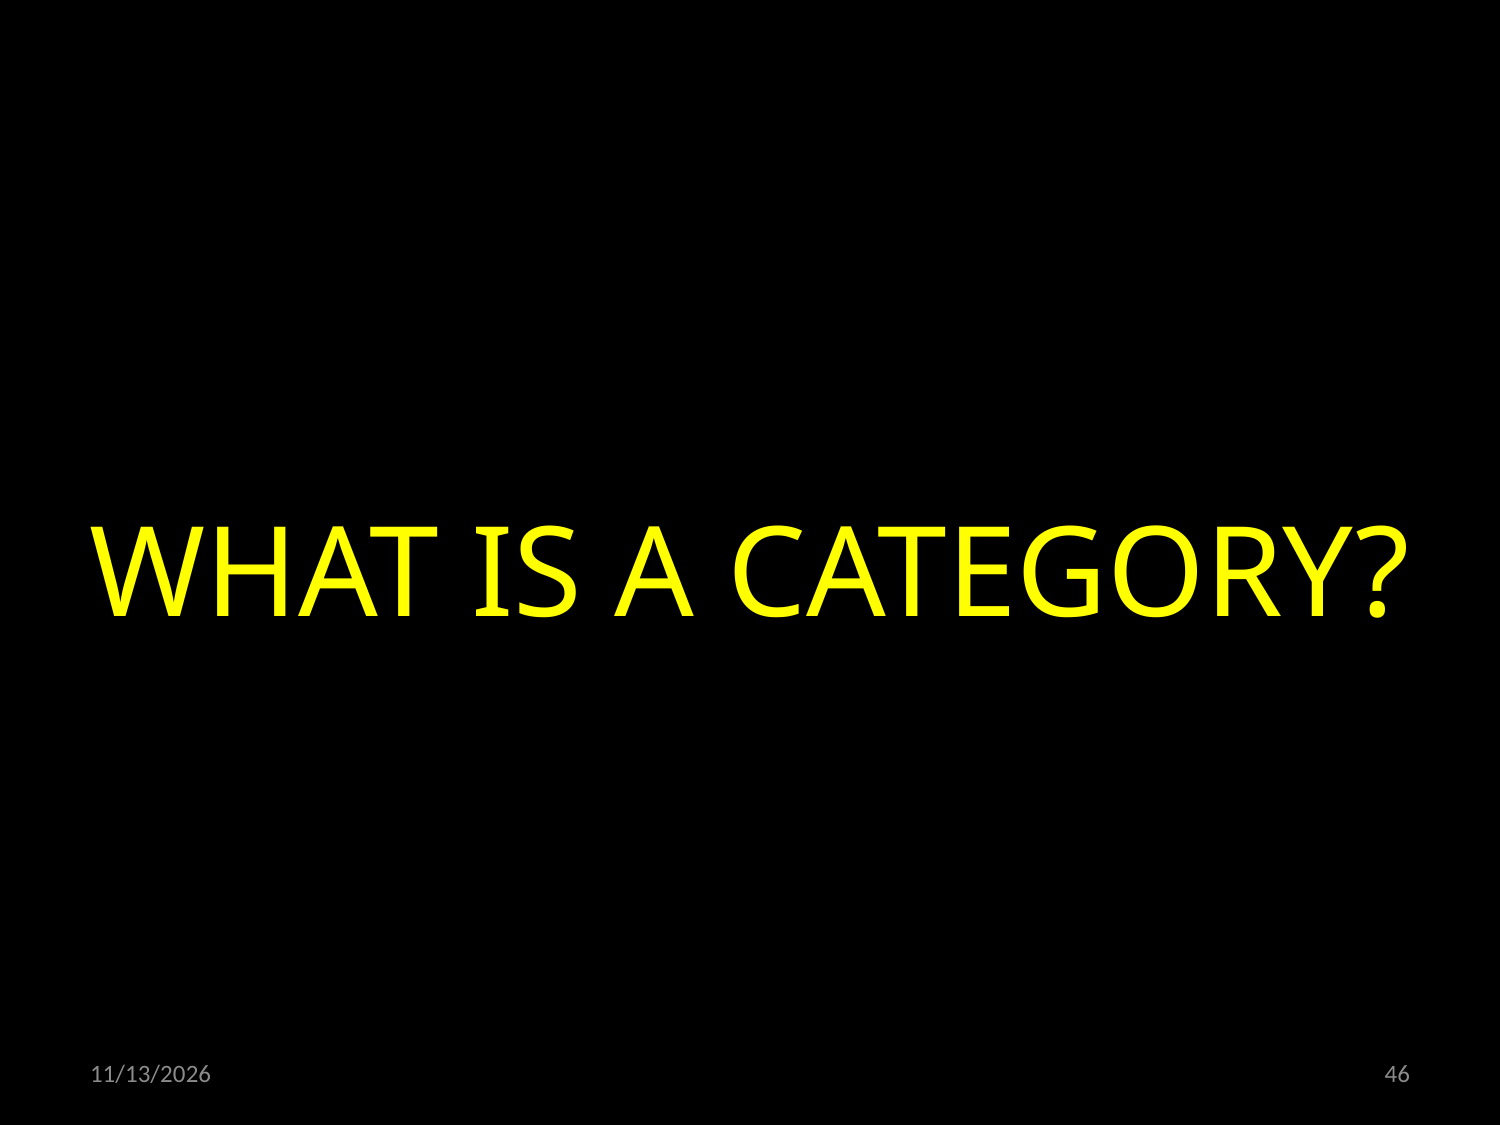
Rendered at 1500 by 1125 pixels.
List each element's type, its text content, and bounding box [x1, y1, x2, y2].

list WHAT IS A CATEGORY? [0, 484, 1500, 586]
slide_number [75, 1042, 425, 1103]
slide_number 46 [1074, 1042, 1425, 1103]
